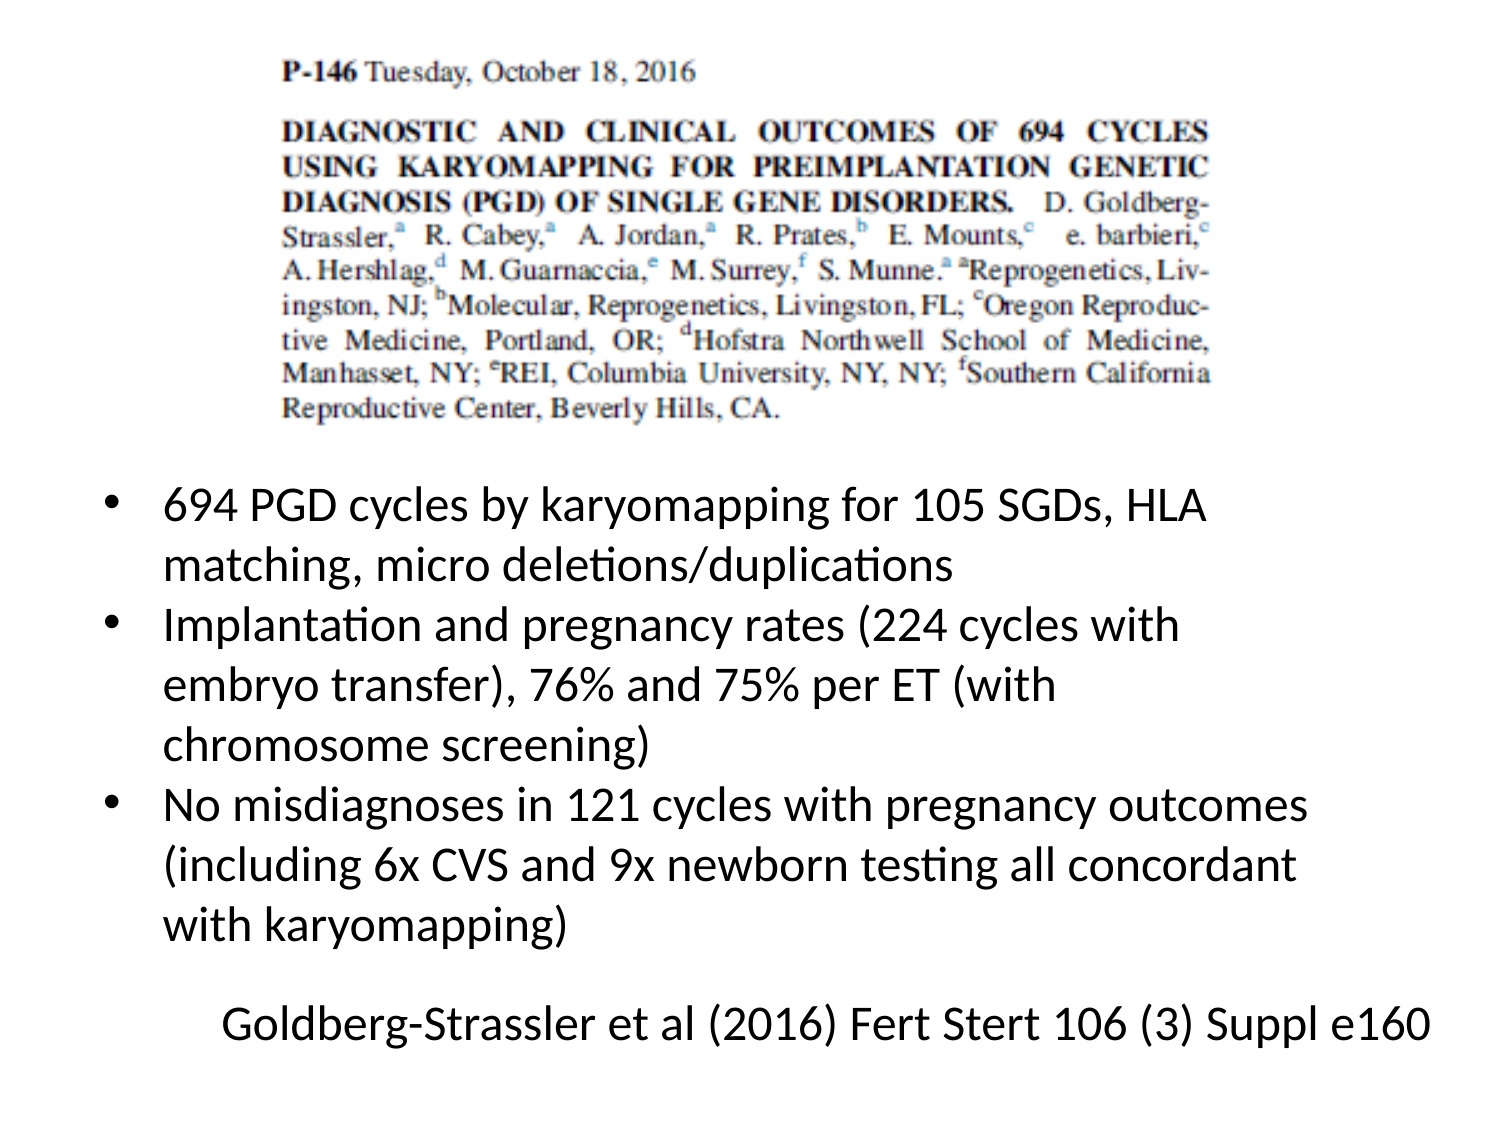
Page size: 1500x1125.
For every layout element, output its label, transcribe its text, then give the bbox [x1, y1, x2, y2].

text_box Goldberg-Strassler et al (2016) Fert Stert 106 (3) Suppl e160 [1341, 982, 1447, 1058]
text_box 694 PGD cycles by karyomapping for 105 SGDs, HLA matching, micro deletions/duplications Implantation and pregnancy rates (224 cycles with embryo transfer), 76% and 75% per ET (with chromosome screening) No misdiagnoses in 121 cycles with pregnancy outcomes (including 6x CVS and 9x newborn testing all concordant with karyomapping) [88, 463, 1341, 1079]
picture [265, 42, 1235, 436]
